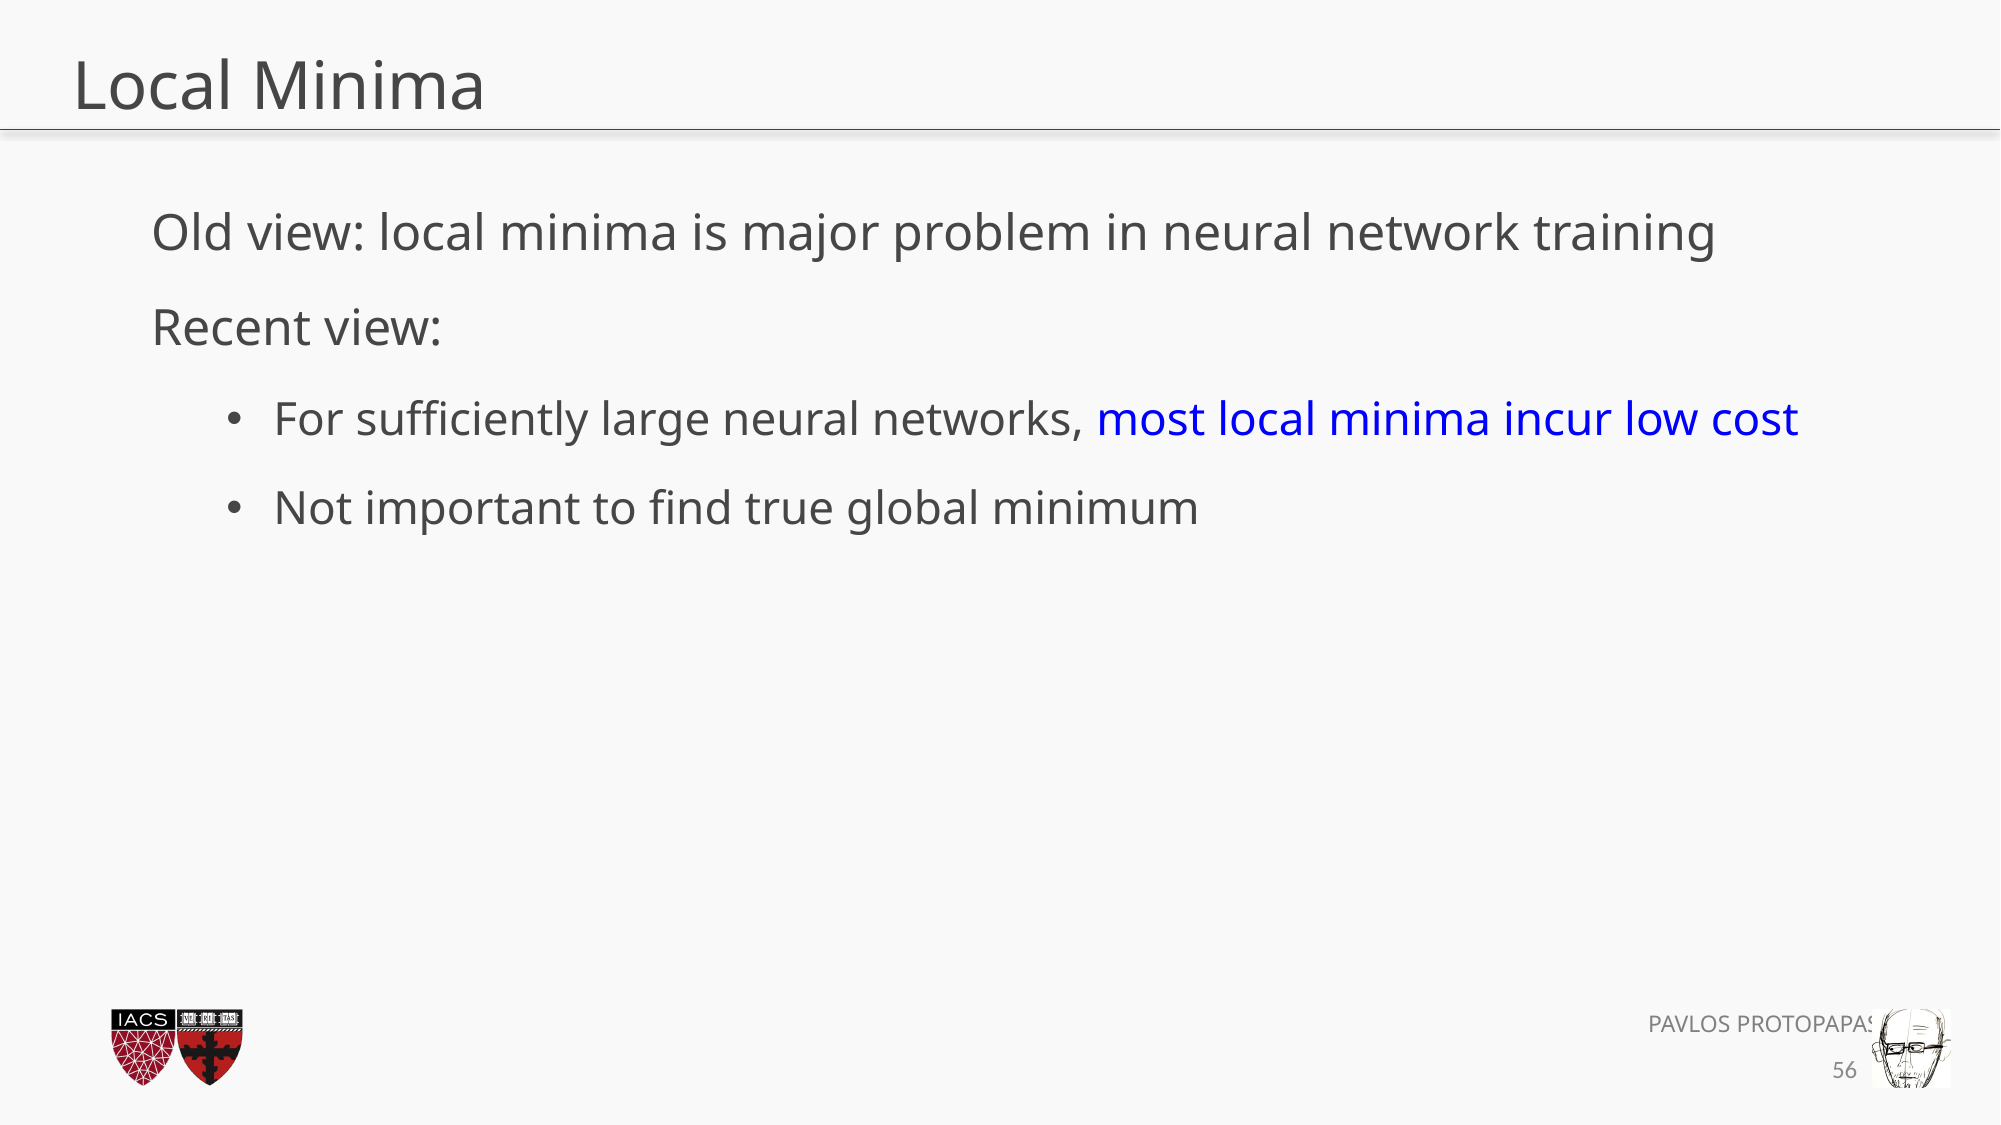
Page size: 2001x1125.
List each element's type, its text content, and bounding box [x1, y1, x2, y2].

title Local Minima [57, 35, 1943, 162]
slide_number 56 [1405, 1038, 1873, 1099]
picture [1872, 1009, 1951, 1088]
picture [109, 1009, 243, 1086]
list Old view: local minima is major problem in neural network training Recent view: For sufficiently large neural networks, most local minima incur low cost Not important to find true global minimum [136, 193, 1831, 540]
